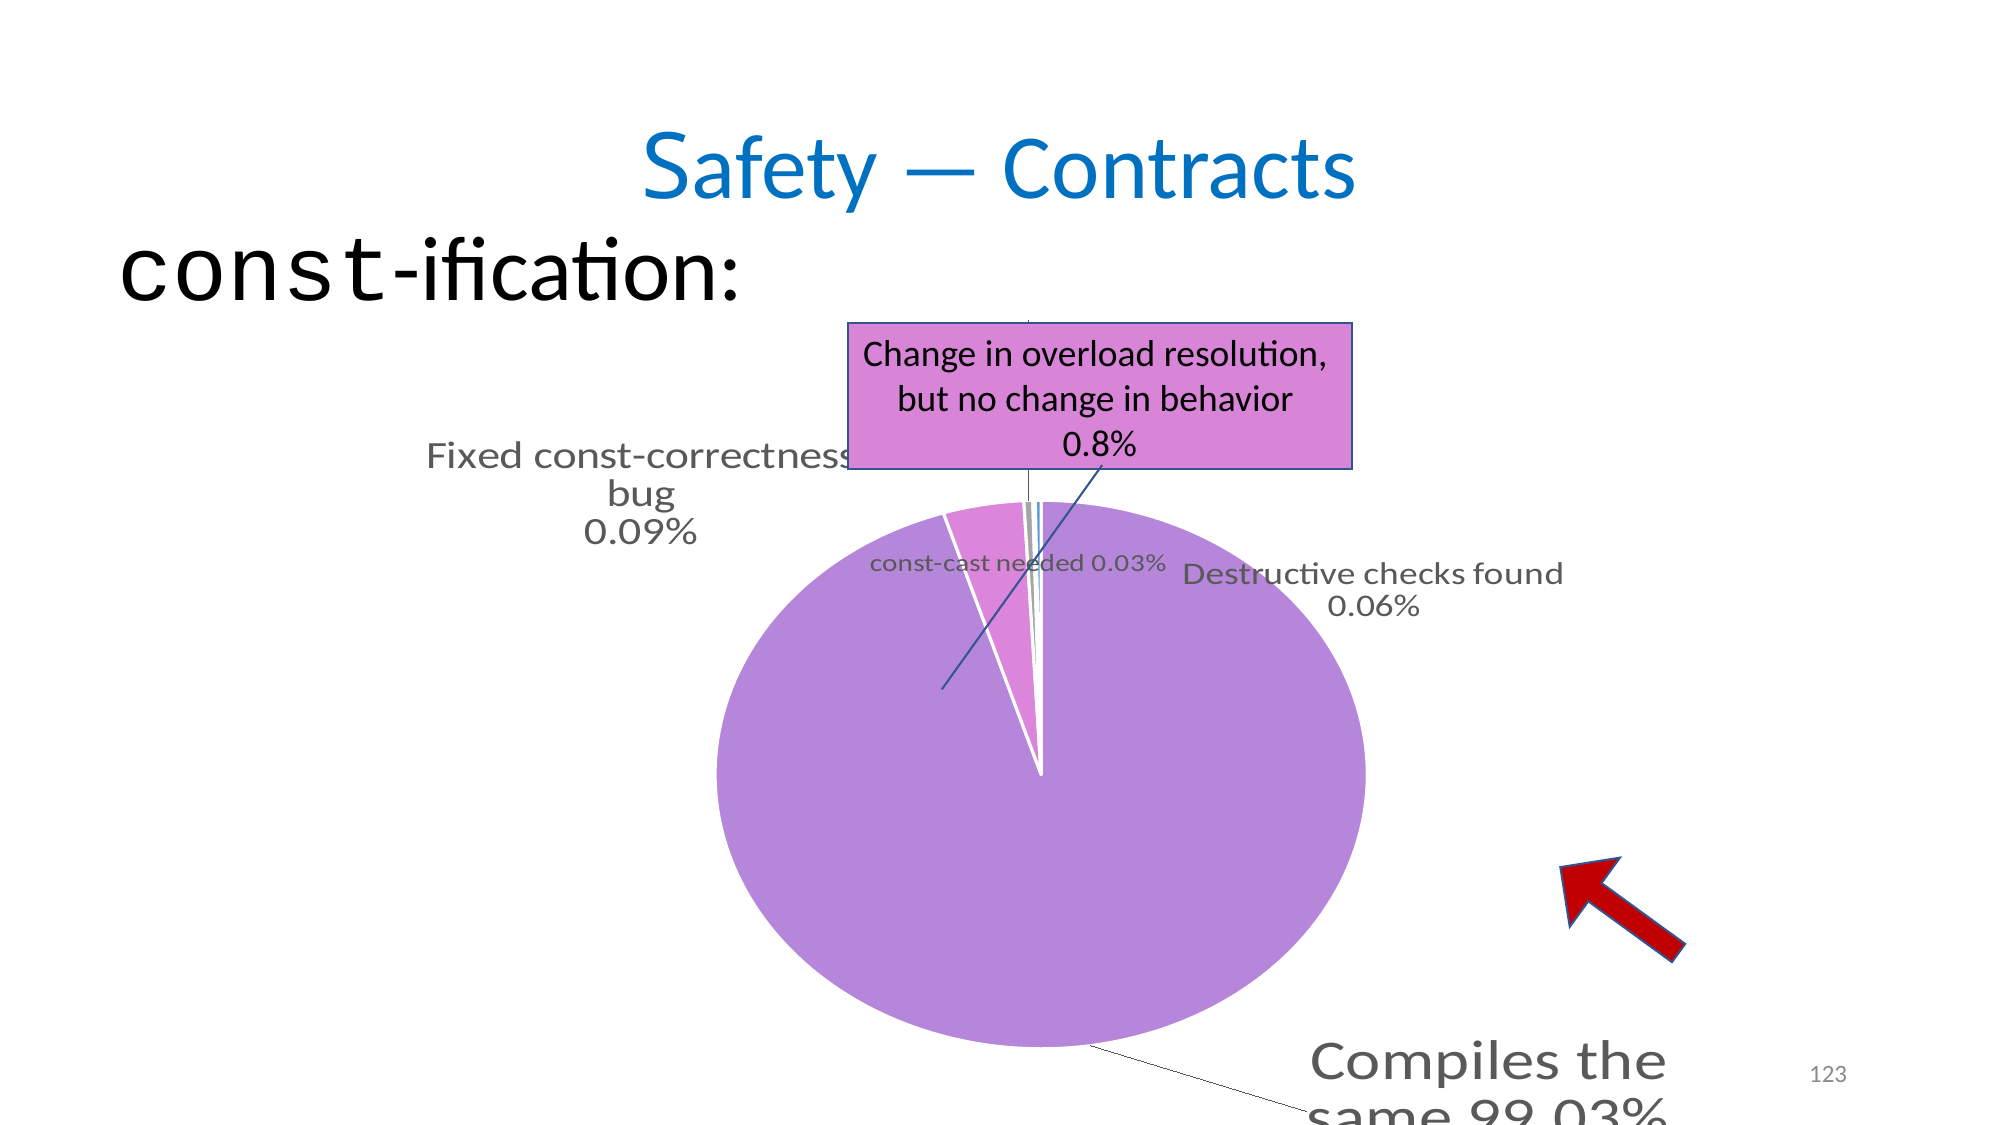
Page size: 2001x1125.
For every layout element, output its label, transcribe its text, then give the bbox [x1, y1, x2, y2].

chart [303, 320, 1761, 1125]
text_box const-ification: [103, 201, 764, 327]
title Safety — Contracts [137, 59, 1863, 278]
slide_number 123 [1761, 1042, 1863, 1103]
